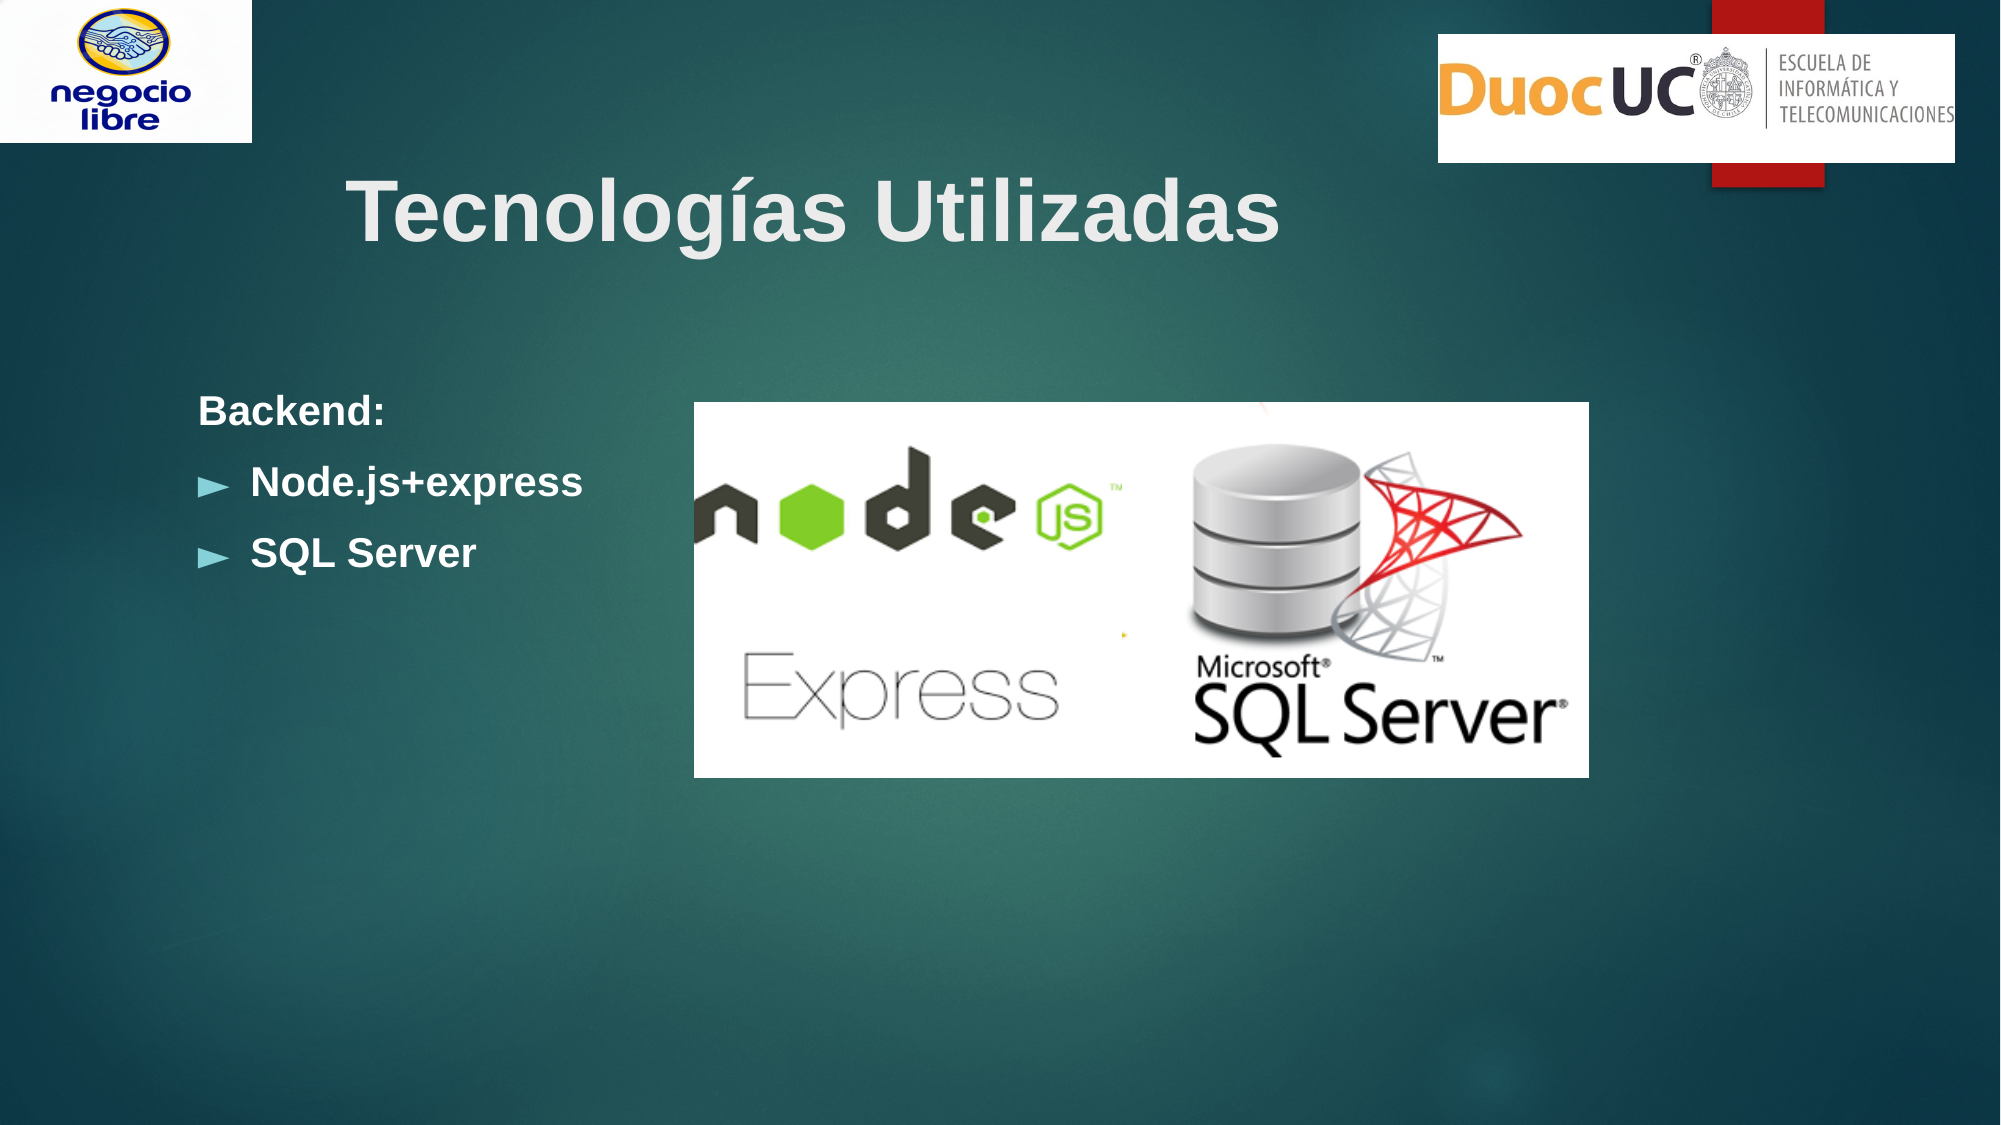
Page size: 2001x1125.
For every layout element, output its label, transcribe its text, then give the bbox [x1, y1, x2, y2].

list Backend: Node.js+express SQL Server [160, 376, 1628, 1065]
picture [0, 0, 2001, 1125]
title Tecnologías Utilizadas [330, 146, 1874, 377]
